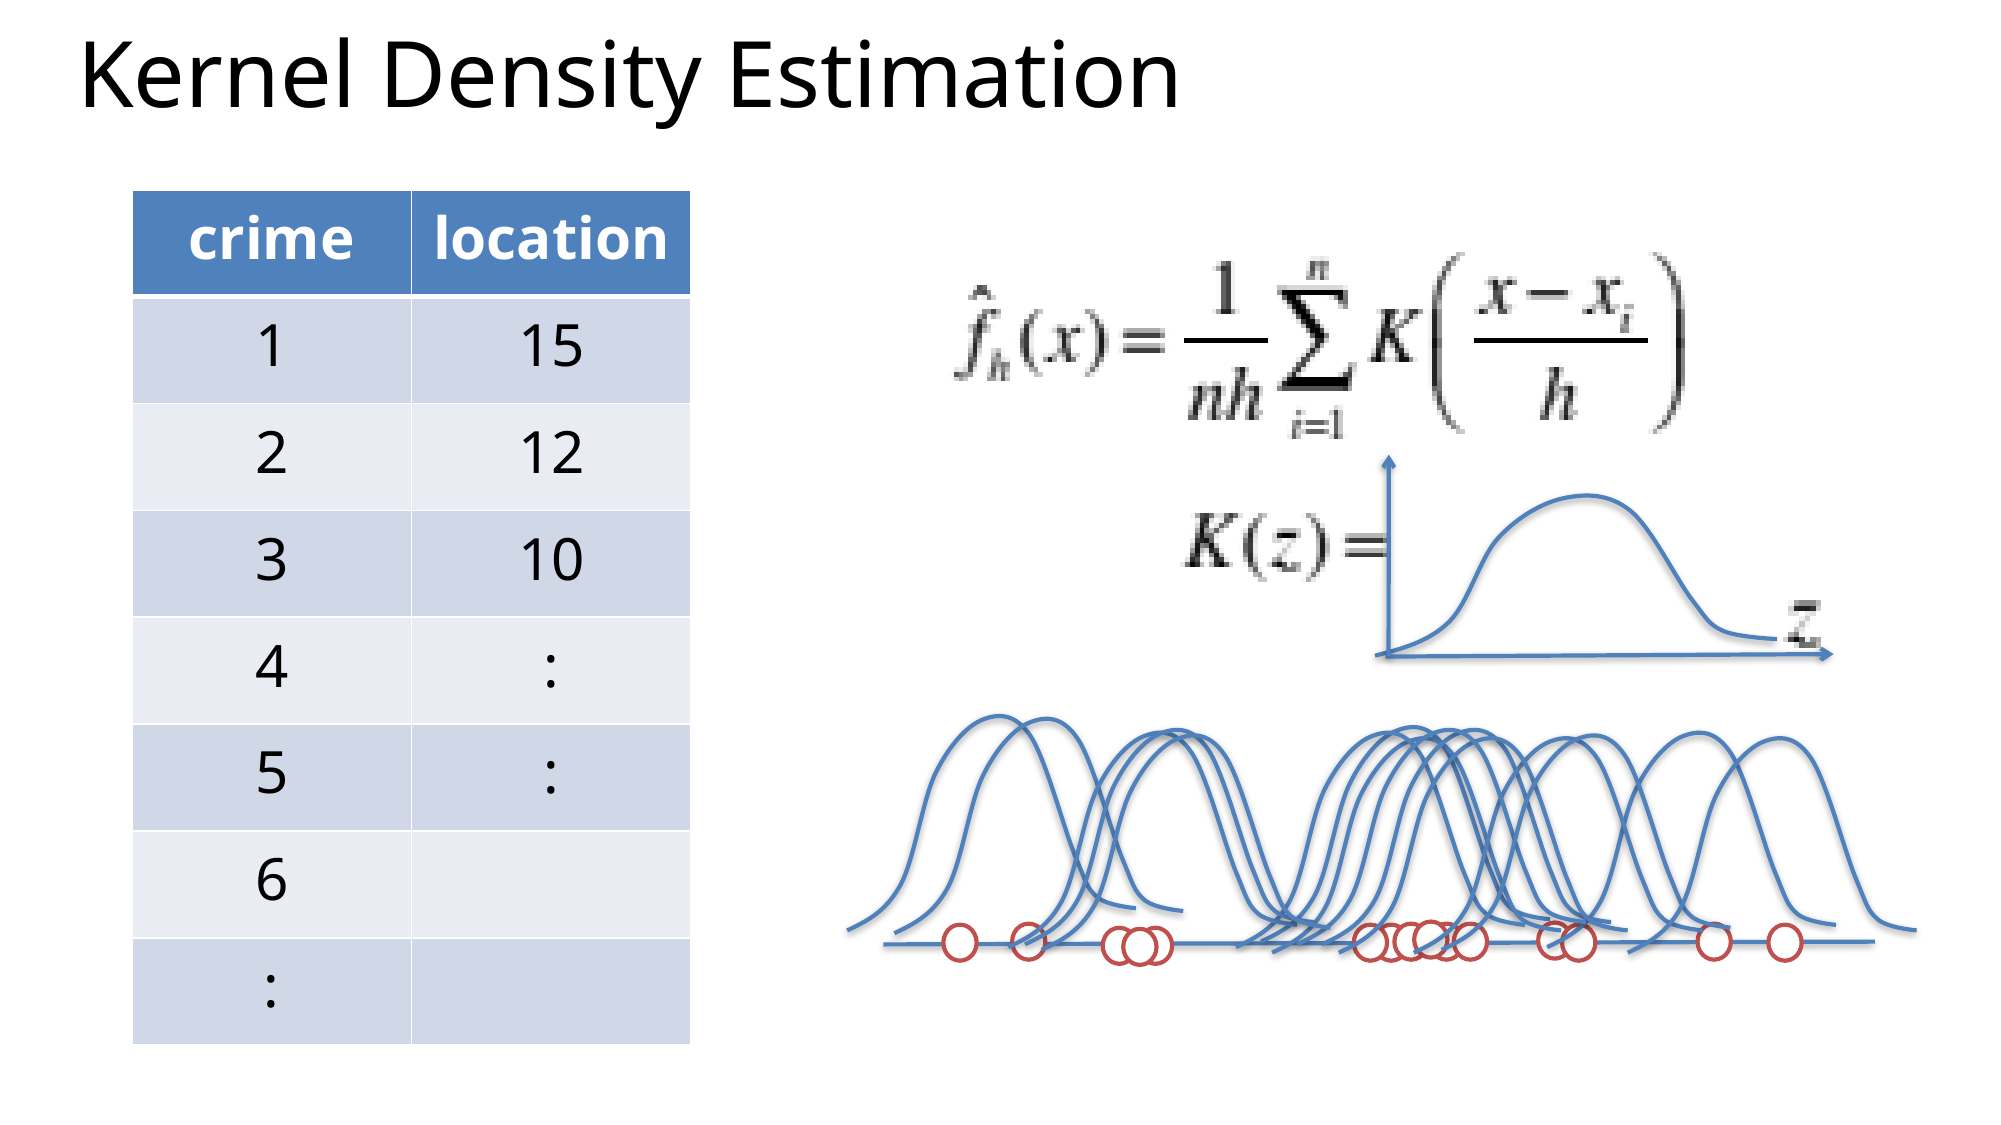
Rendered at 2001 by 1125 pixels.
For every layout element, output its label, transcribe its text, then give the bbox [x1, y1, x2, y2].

text_box [1018, 730, 1158, 940]
text_box [1381, 956, 1401, 963]
text_box [893, 716, 1097, 936]
text_box [941, 935, 979, 940]
text_box [1359, 957, 1384, 963]
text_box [883, 941, 1876, 945]
text_box [1301, 727, 1512, 940]
text_box [1029, 727, 1192, 940]
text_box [1772, 585, 1829, 654]
title Kernel Density Estimation [62, 29, 1953, 205]
table_cell : [133, 939, 411, 1044]
text_box [1010, 931, 1025, 939]
table_cell 10 [412, 511, 690, 616]
text_box [1014, 953, 1042, 962]
table_cell 2 [133, 404, 411, 510]
text_box [1392, 725, 1431, 736]
text_box [943, 952, 977, 963]
text_box [1150, 952, 1174, 966]
text_box [1526, 736, 1571, 770]
text_box [1647, 736, 1917, 940]
text_box [1456, 733, 1680, 940]
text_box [944, 228, 1691, 445]
text_box [1539, 952, 1565, 961]
text_box [846, 713, 1021, 933]
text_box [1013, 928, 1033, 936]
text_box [1394, 653, 1768, 657]
text_box [1396, 493, 1767, 651]
text_box [1374, 651, 1381, 658]
text_box [1397, 955, 1417, 962]
table_cell 3 [133, 511, 411, 616]
text_box [1562, 952, 1596, 963]
table_cell 12 [412, 404, 690, 510]
text_box [1270, 936, 1303, 940]
table_cell 5 [133, 725, 411, 830]
text_box [1699, 953, 1730, 962]
table_cell [412, 939, 690, 1044]
table_cell 4 [133, 618, 411, 723]
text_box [1421, 937, 1454, 941]
table_cell : [412, 618, 690, 723]
table_header location [412, 191, 690, 294]
text_box [1641, 730, 1736, 887]
text_box [1464, 727, 1494, 736]
table_cell 1 [133, 299, 411, 403]
text_box [1121, 952, 1158, 967]
table_cell 15 [412, 299, 690, 403]
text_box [1171, 504, 1383, 597]
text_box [1495, 773, 1535, 824]
text_box [1458, 954, 1486, 962]
text_box [1056, 733, 1331, 940]
text_box [1287, 730, 1413, 921]
text_box [1768, 952, 1802, 963]
text_box [1101, 952, 1128, 966]
table_cell : [412, 725, 690, 830]
text_box [1436, 957, 1458, 962]
table_cell [412, 832, 690, 937]
text_box [1477, 736, 1533, 816]
table_header crime [133, 191, 411, 294]
table_cell 6 [133, 832, 411, 937]
